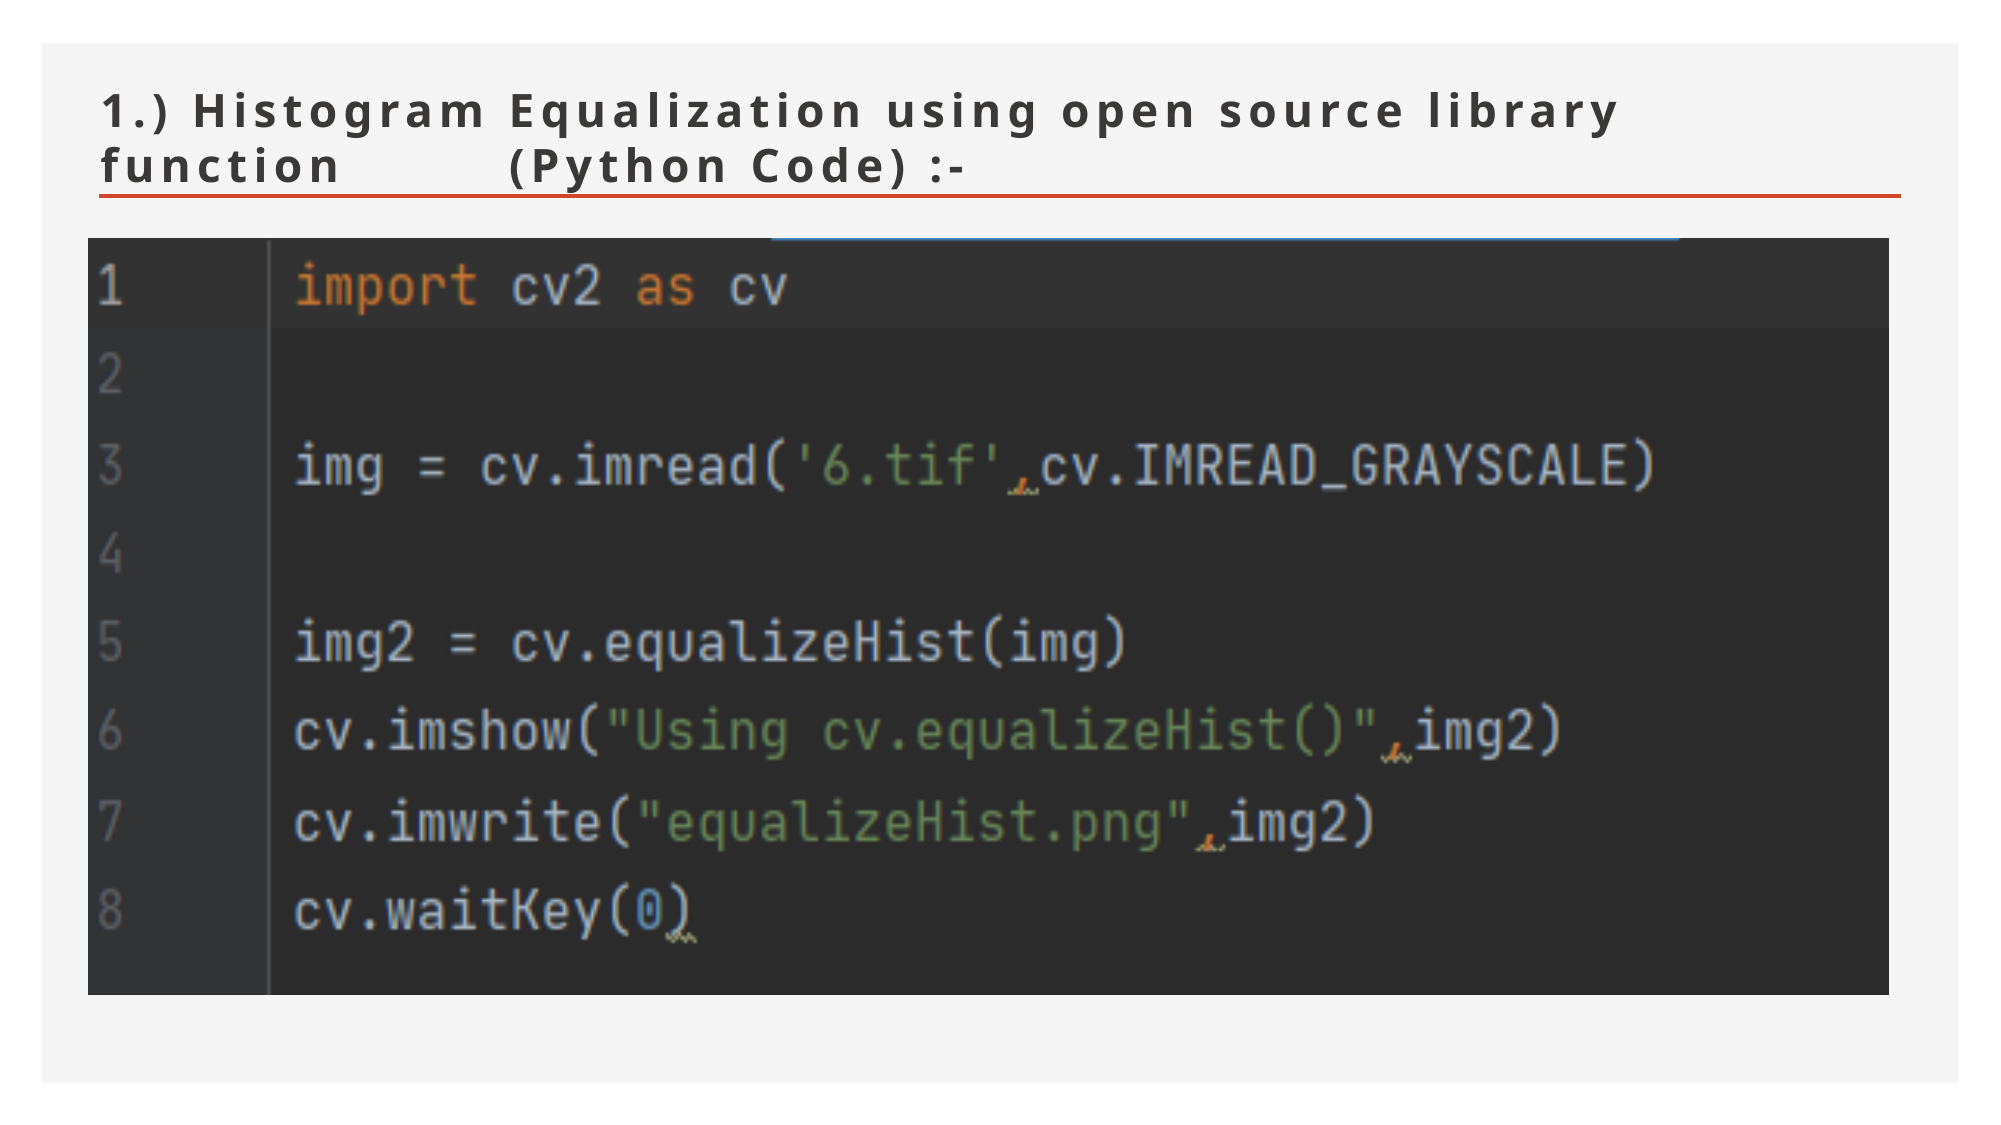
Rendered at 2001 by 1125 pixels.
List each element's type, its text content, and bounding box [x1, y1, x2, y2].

title 1.) Histogram Equalization using open source library function (Python Code) :- [85, 73, 1889, 200]
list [88, 238, 1889, 995]
